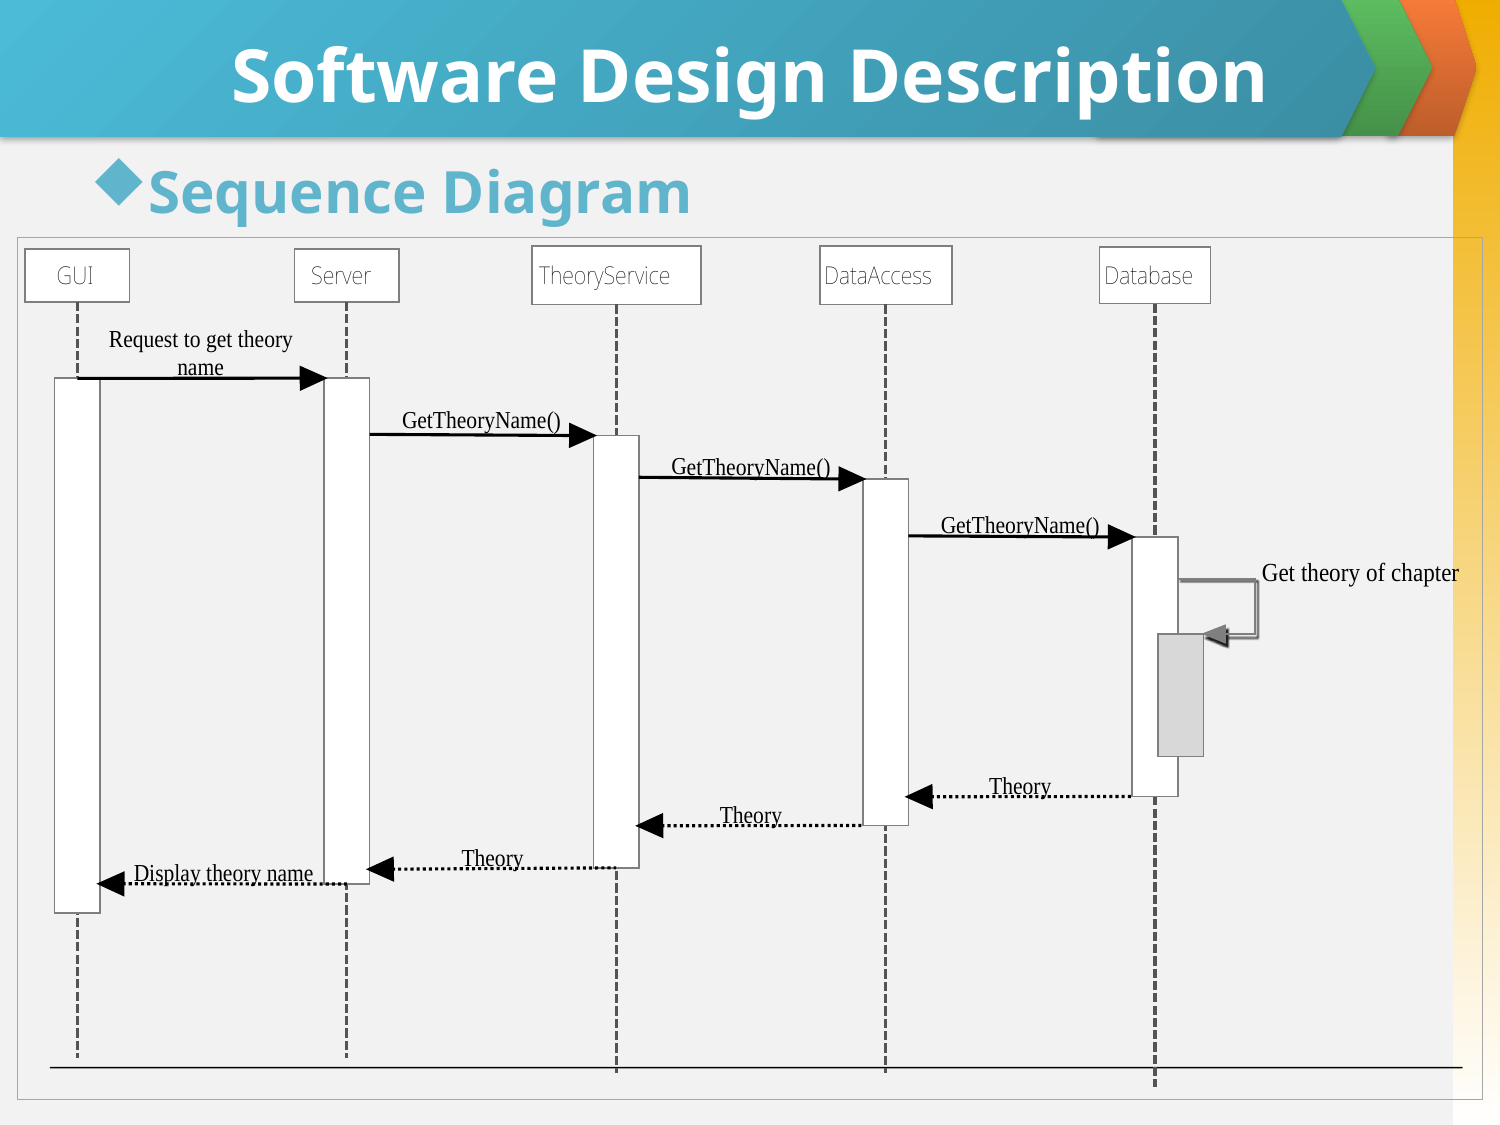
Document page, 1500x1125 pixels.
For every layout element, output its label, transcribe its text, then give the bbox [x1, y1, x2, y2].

title Software Design Description [75, 21, 1425, 125]
list Sequence Diagram [74, 147, 1426, 235]
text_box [17, 237, 1483, 1101]
